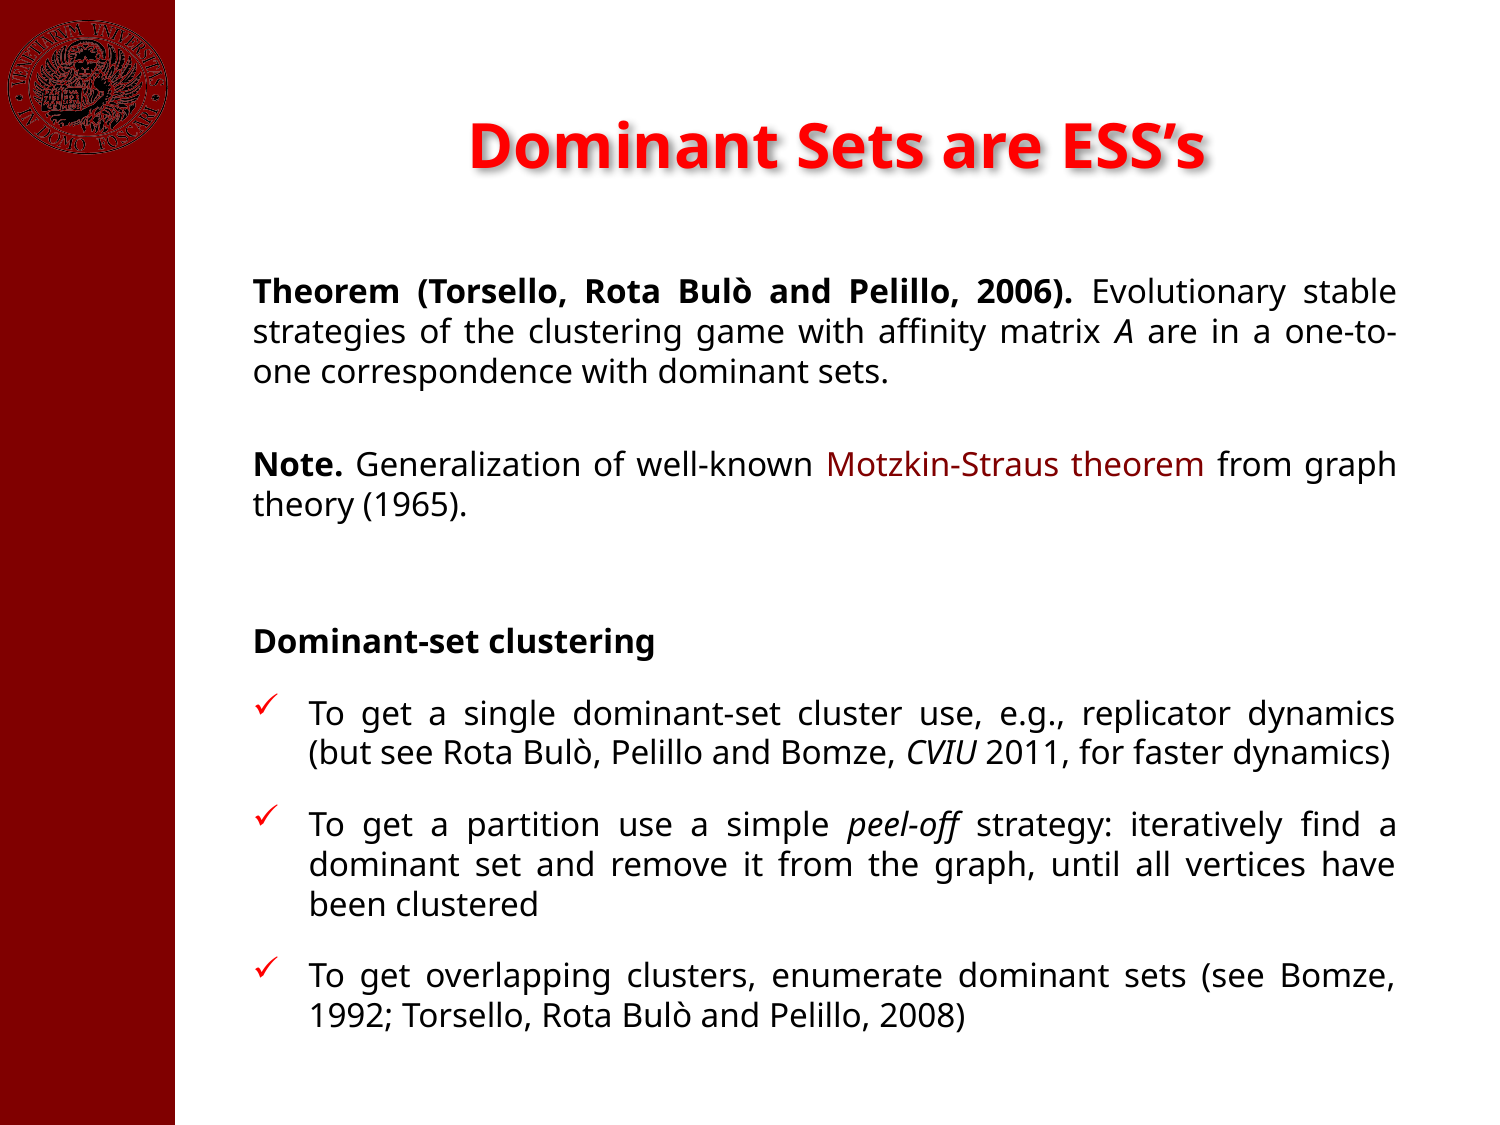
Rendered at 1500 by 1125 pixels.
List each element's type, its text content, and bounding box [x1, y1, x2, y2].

text_box Dominant Sets are ESS’s [262, 50, 1413, 238]
picture [0, 12, 175, 275]
text_box Theorem (Torsello, Rota Bulò and Pelillo, 2006). Evolutionary stable strategies of the clustering game with affinity matrix A are in a one-to-one correspondence with dominant sets. Note. Generalization of well-known Motzkin-Straus theorem from graph theory (1965). [237, 262, 1413, 550]
text_box Dominant-set clustering To get a single dominant-set cluster use, e.g., replicator dynamics (but see Rota Bulò, Pelillo and Bomze, CVIU 2011, for faster dynamics) To get a partition use a simple peel-off strategy: iteratively find a dominant set and remove it from the graph, until all vertices have been clustered To get overlapping clusters, enumerate dominant sets (see Bomze, 1992; Torsello, Rota Bulò and Pelillo, 2008) [237, 612, 1413, 1038]
